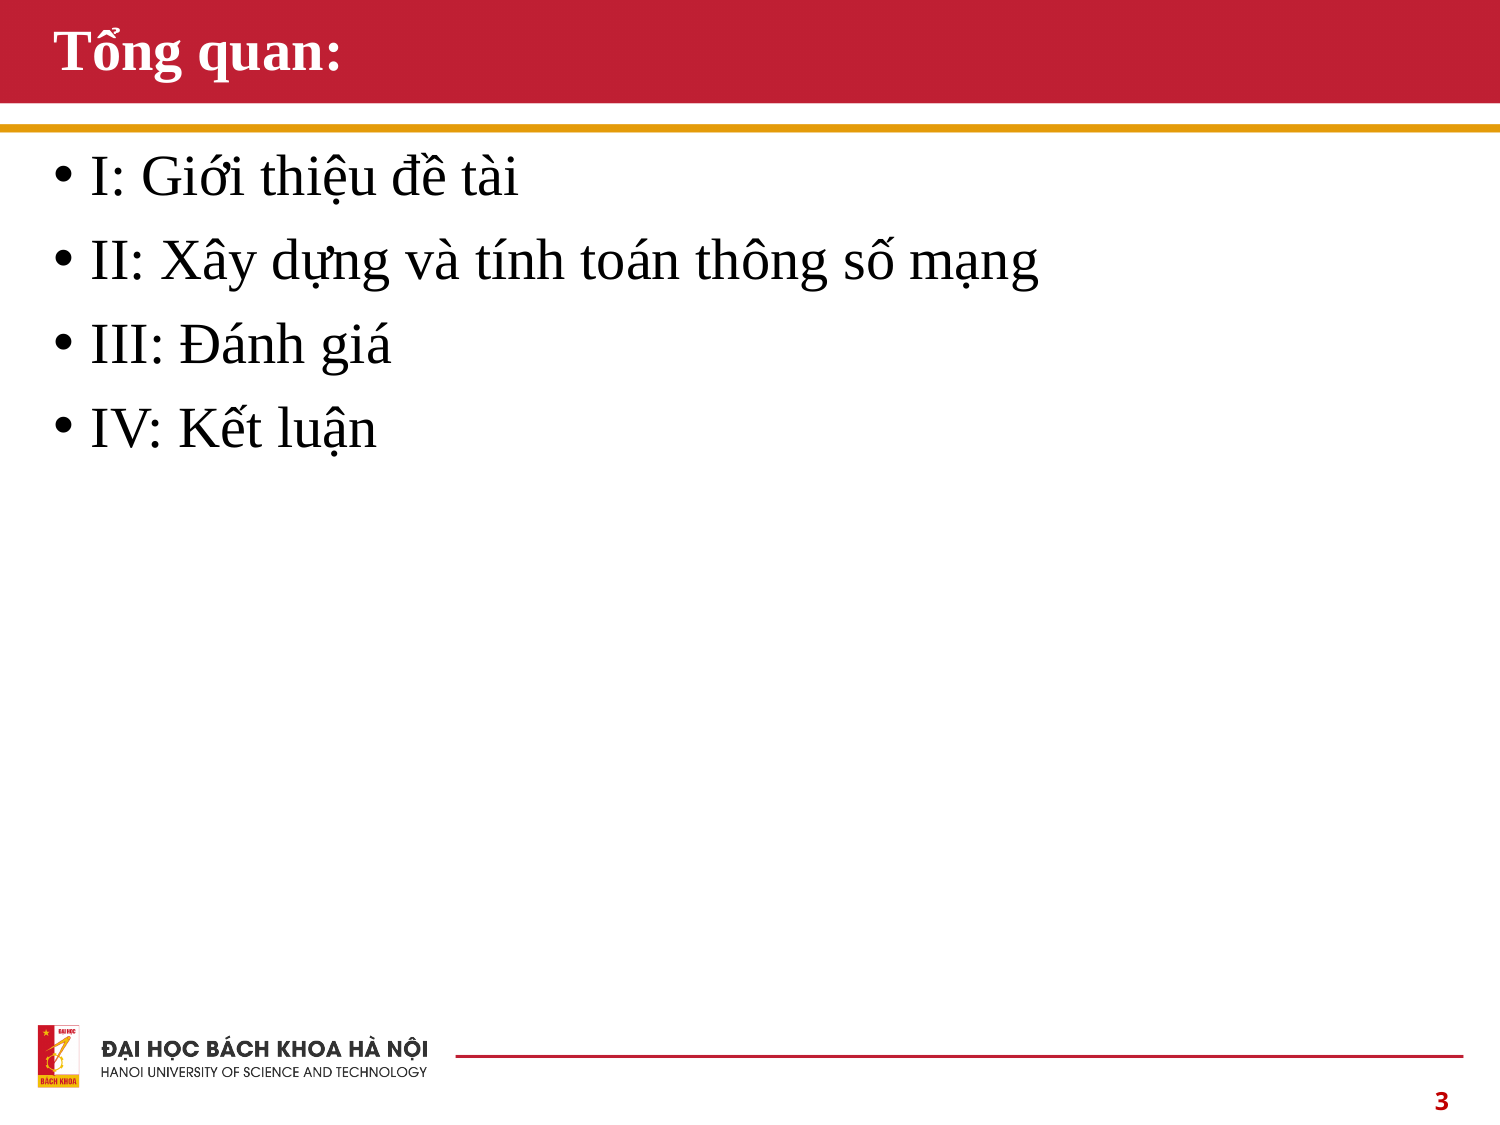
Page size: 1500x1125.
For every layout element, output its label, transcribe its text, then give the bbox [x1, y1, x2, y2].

title Tổng quan: [38, 12, 1462, 87]
slide_number 3 [1126, 1078, 1464, 1125]
picture [0, 0, 1500, 1125]
list I: Giới thiệu đề tài II: Xây dựng và tính toán thông số mạng III: Đánh giá IV: Kết luận [38, 138, 1072, 538]
